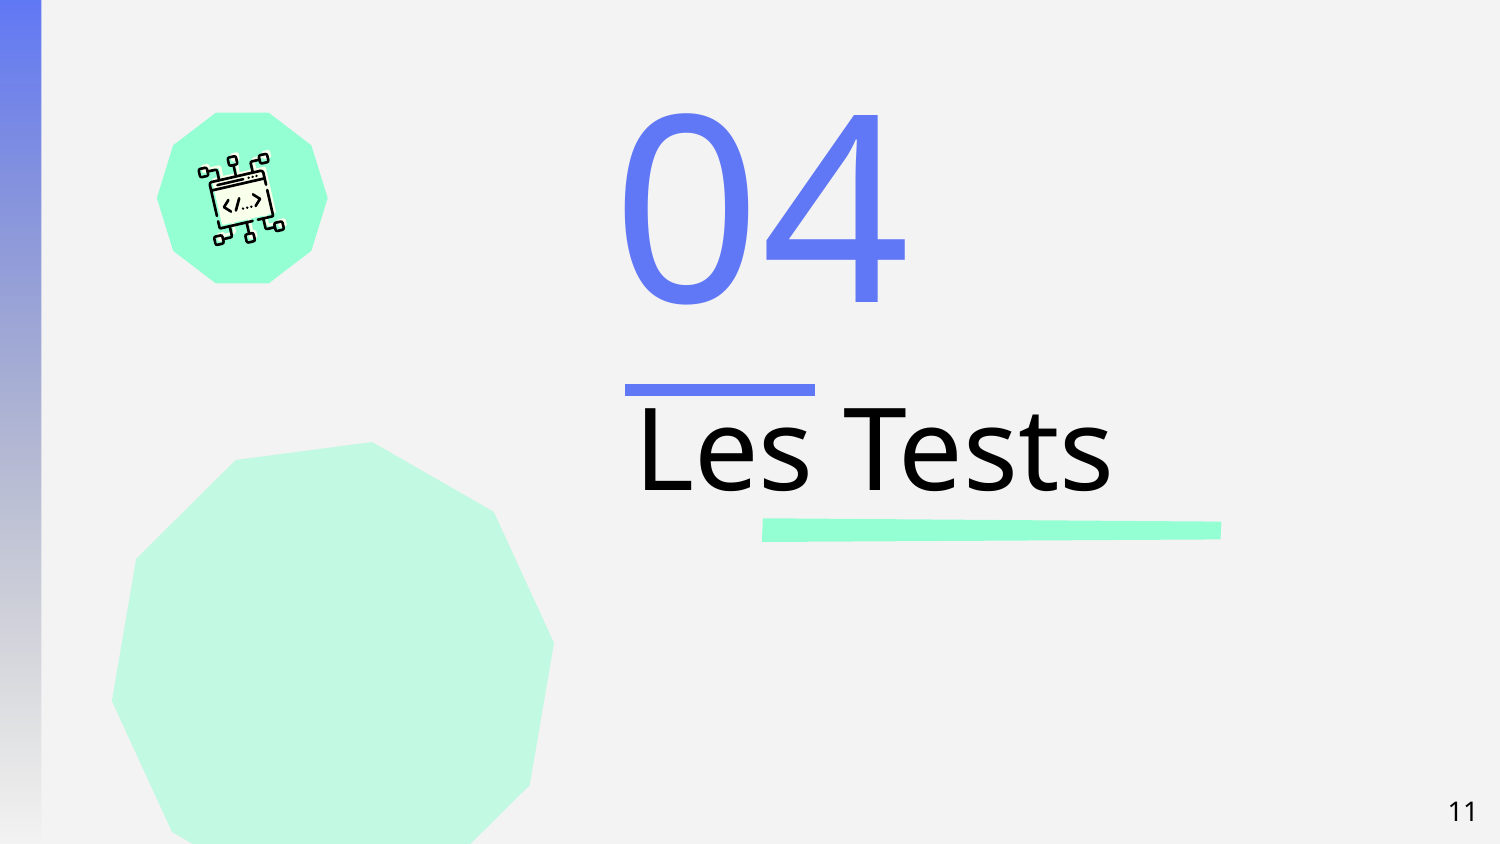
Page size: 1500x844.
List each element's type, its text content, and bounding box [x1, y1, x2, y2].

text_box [204, 151, 281, 245]
title Les Tests [619, 390, 1365, 526]
text_box [761, 526, 1222, 543]
title 04 [596, 57, 992, 340]
text_box [111, 442, 554, 844]
slide_number ‹#› [1403, 779, 1494, 844]
text_box [156, 112, 328, 284]
